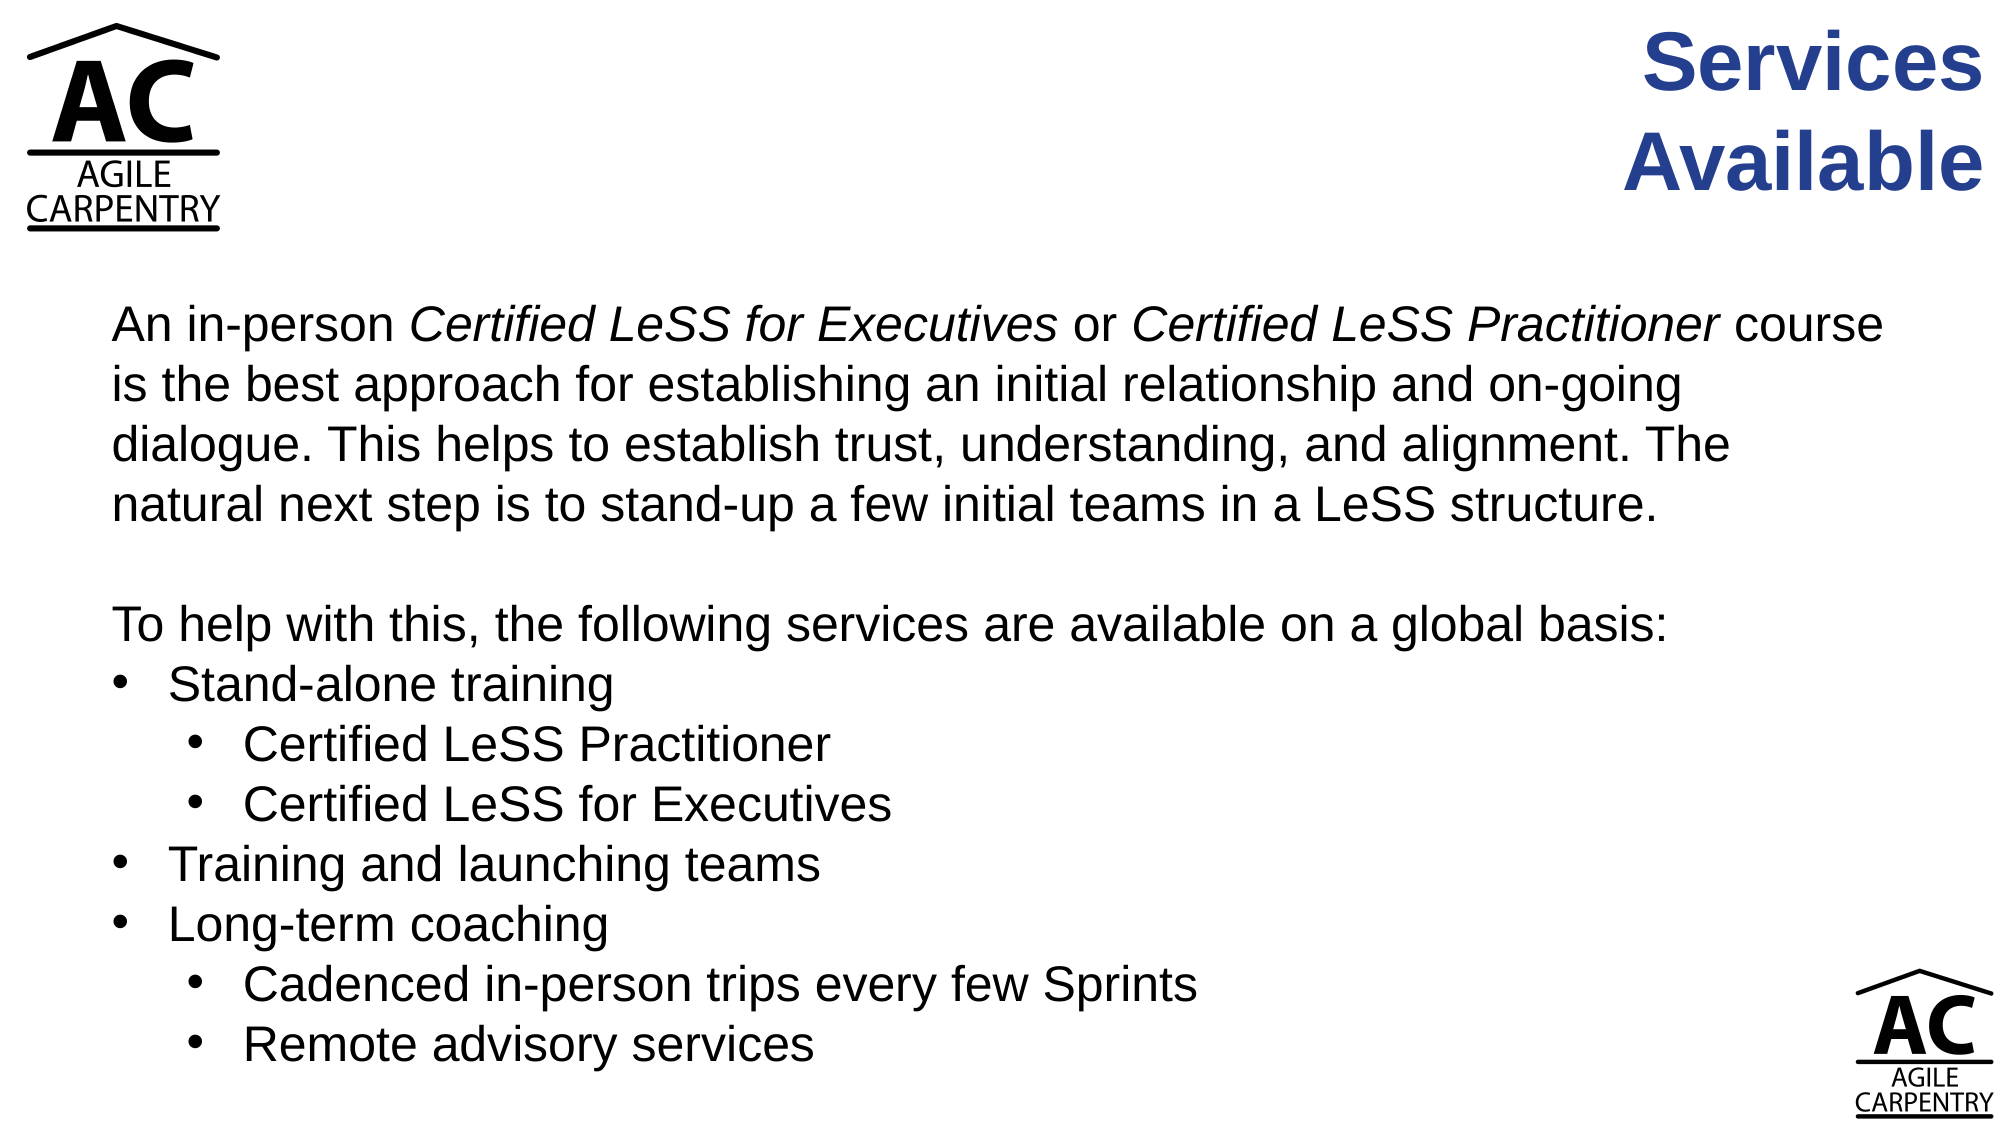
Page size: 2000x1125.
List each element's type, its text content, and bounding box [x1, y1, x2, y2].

picture [1849, 968, 2000, 1119]
picture [18, 22, 229, 233]
text_box Services Available [1257, 0, 2000, 215]
text_box An in-person Certified LeSS for Executives or Certified LeSS Practitioner course is the best approach for establishing an initial relationship and on-going dialogue. This helps to establish trust, understanding, and alignment. The natural next step is to stand-up a few initial teams in a LeSS structure. To help with this, the following services are available on a global basis: Stand-alone training Certified LeSS Practitioner Certified LeSS for Executives Training and launching teams Long-term coaching Cadenced in-person trips every few Sprints Remote advisory services [96, 283, 1903, 1079]
